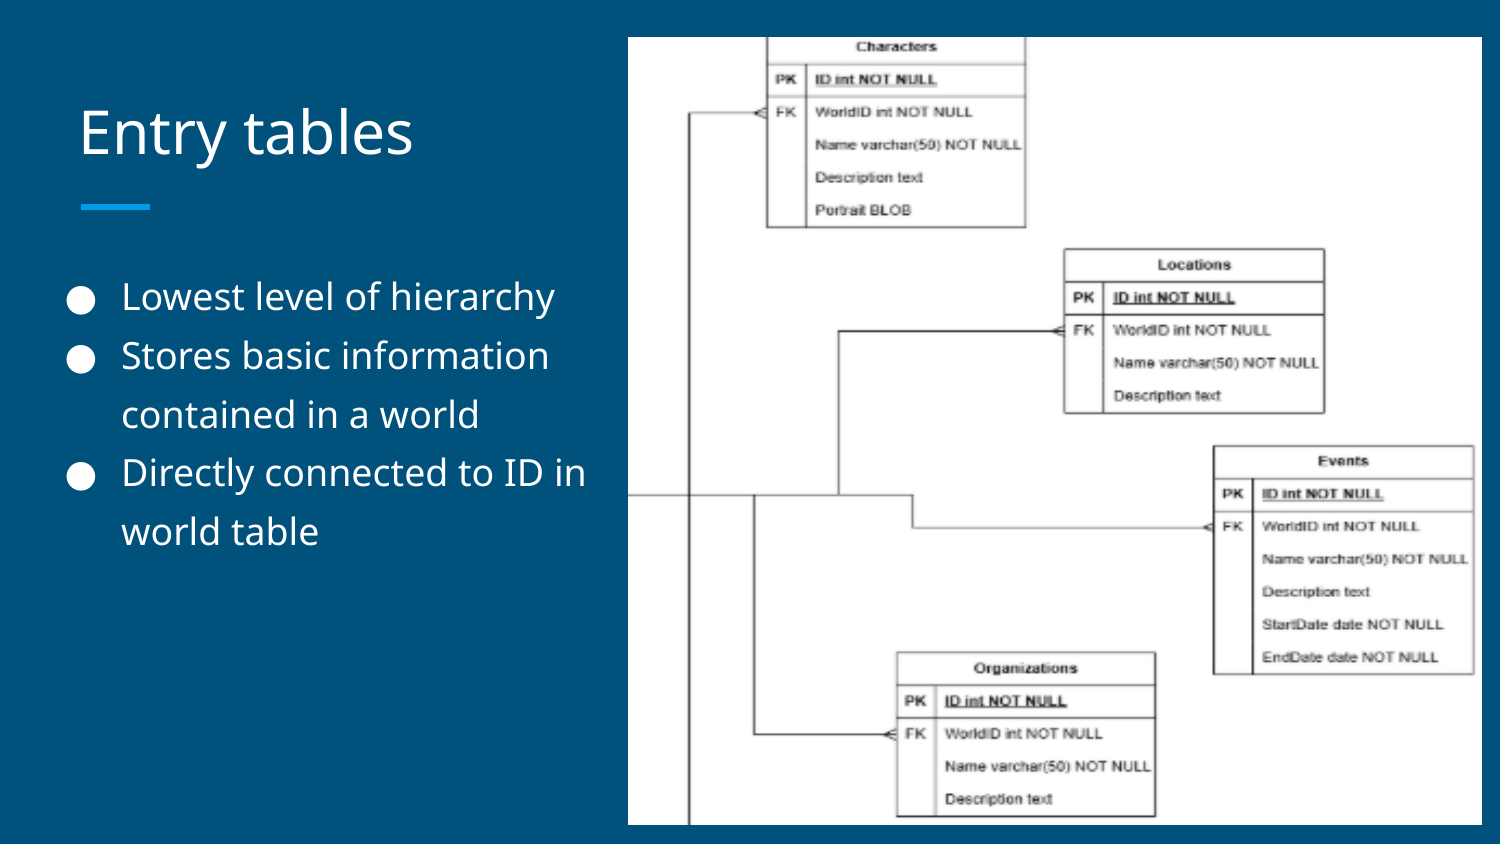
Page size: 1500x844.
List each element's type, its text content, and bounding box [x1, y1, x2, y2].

picture [629, 38, 1481, 824]
title Entry tables [63, 75, 622, 188]
list Lowest level of hierarchy Stores basic information contained in a world Directly connected to ID in world table [30, 248, 607, 754]
